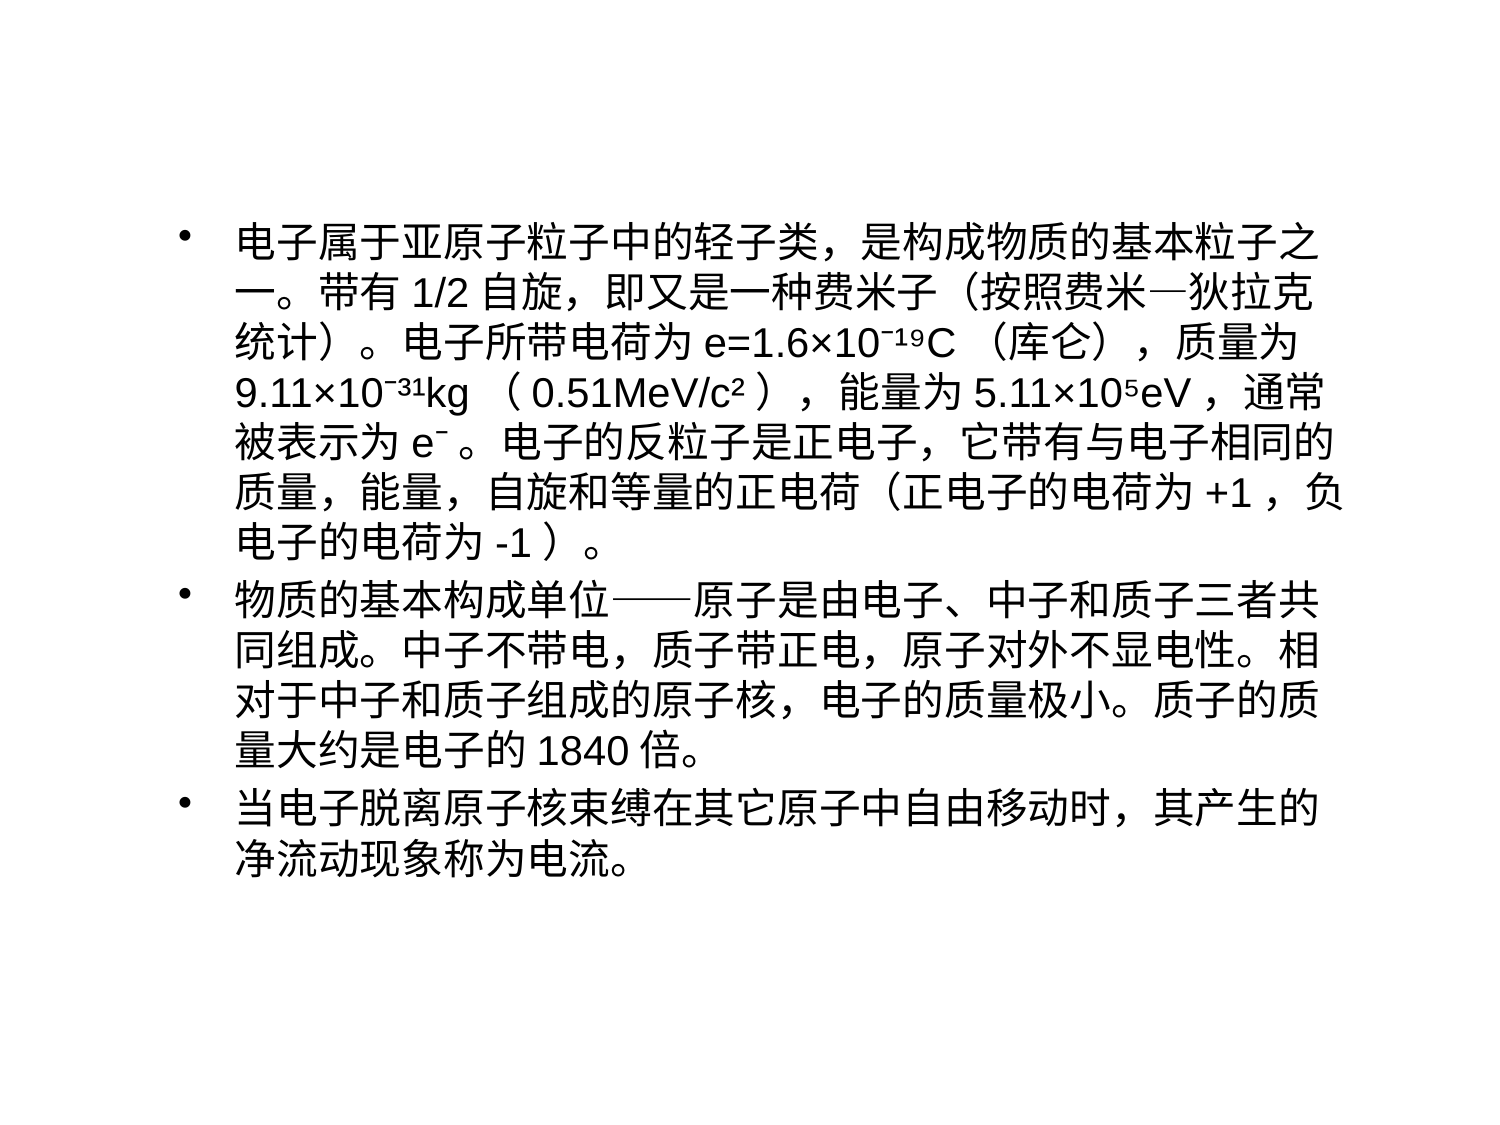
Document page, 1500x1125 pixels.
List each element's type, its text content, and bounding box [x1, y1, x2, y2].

list 电子属于亚原子粒子中的轻子类，是构成物质的基本粒子之一。带有1/2自旋，即又是一种费米子（按照费米—狄拉克统计）。电子所带电荷为e=1.6×10⁻¹⁹C（库仑），质量为9.11×10⁻³¹kg（0.51MeV/c²），能量为5.11×10⁵eV，通常被表示为e⁻。电子的反粒子是正电子，它带有与电子相同的质量，能量，自旋和等量的正电荷（正电子的电荷为+1，负电子的电荷为-1）。 物质的基本构成单位——原子是由电子、中子和质子三者共同组成。中子不带电，质子带正电，原子对外不显电性。相对于中子和质子组成的原子核，电子的质量极小。质子的质量大约是电子的1840倍。 当电子脱离原子核束缚在其它原子中自由移动时，其产生的净流动现象称为电流。 [163, 207, 1366, 951]
